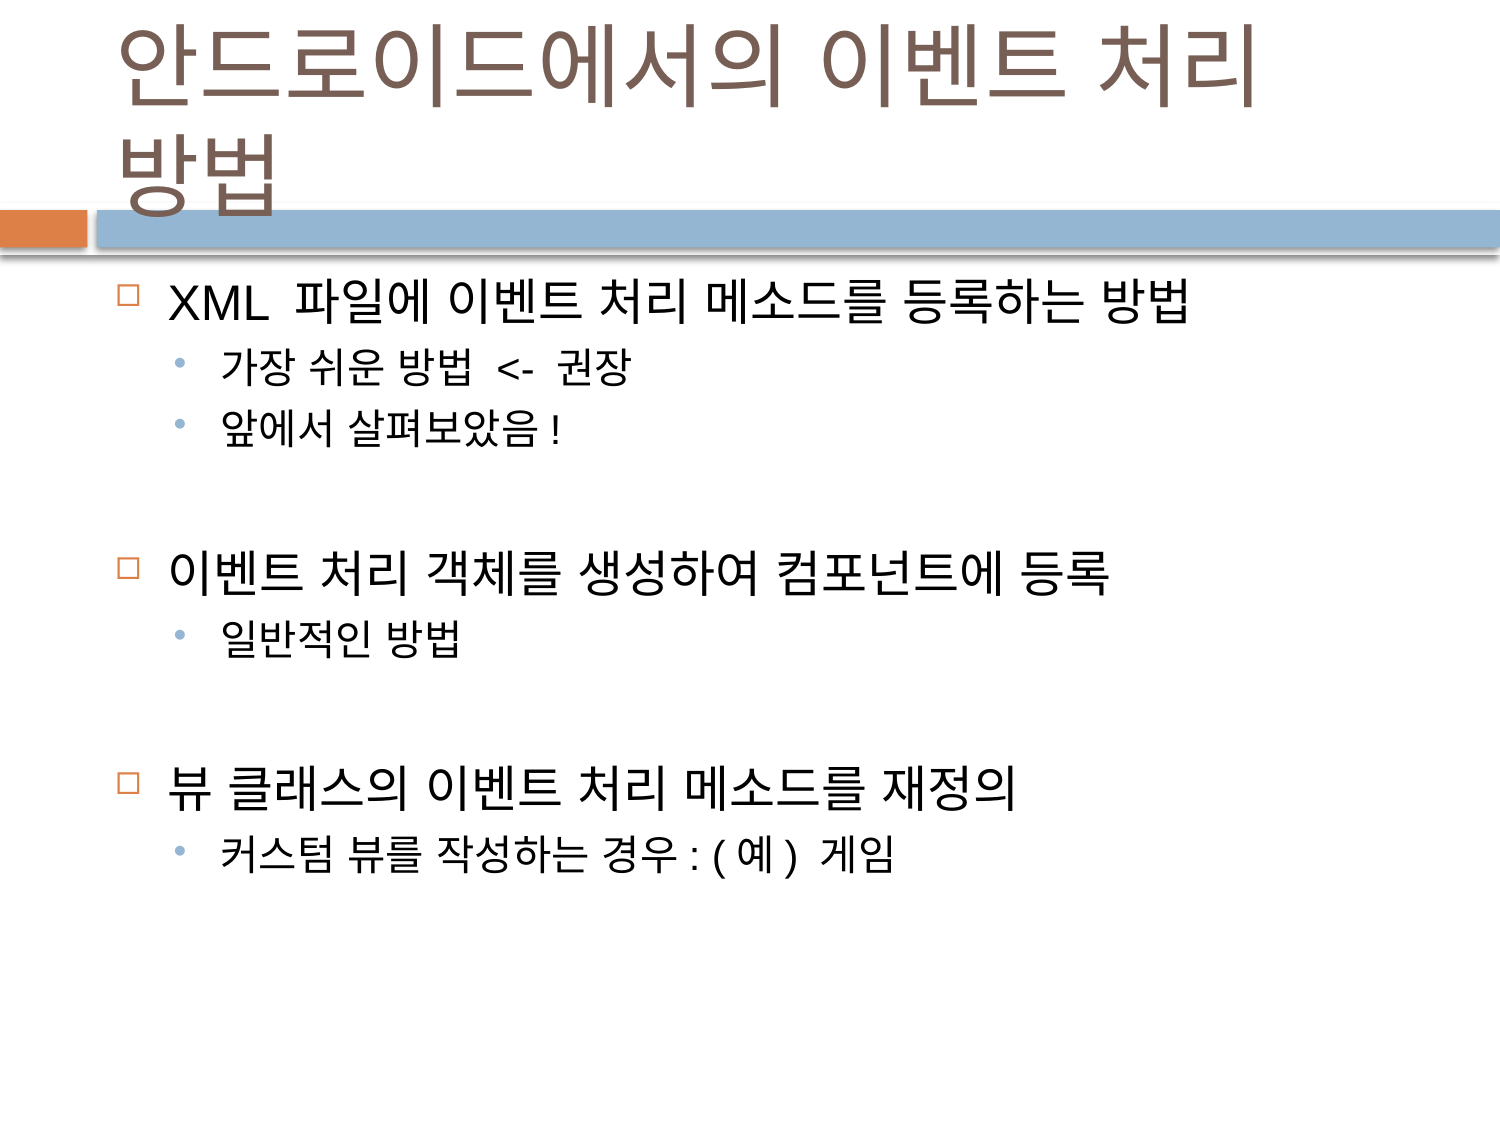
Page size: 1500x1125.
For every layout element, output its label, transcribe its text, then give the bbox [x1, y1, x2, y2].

list XML 파일에 이벤트 처리 메소드를 등록하는 방법 가장 쉬운 방법 <- 권장 앞에서 살펴보았음! 이벤트 처리 객체를 생성하여 컴포넌트에 등록 일반적인 방법 뷰 클래스의 이벤트 처리 메소드를 재정의 커스텀 뷰를 작성하는 경우: (예) 게임 [100, 262, 1438, 1000]
title 안드로이드에서의 이벤트 처리 방법 [100, 37, 1438, 200]
